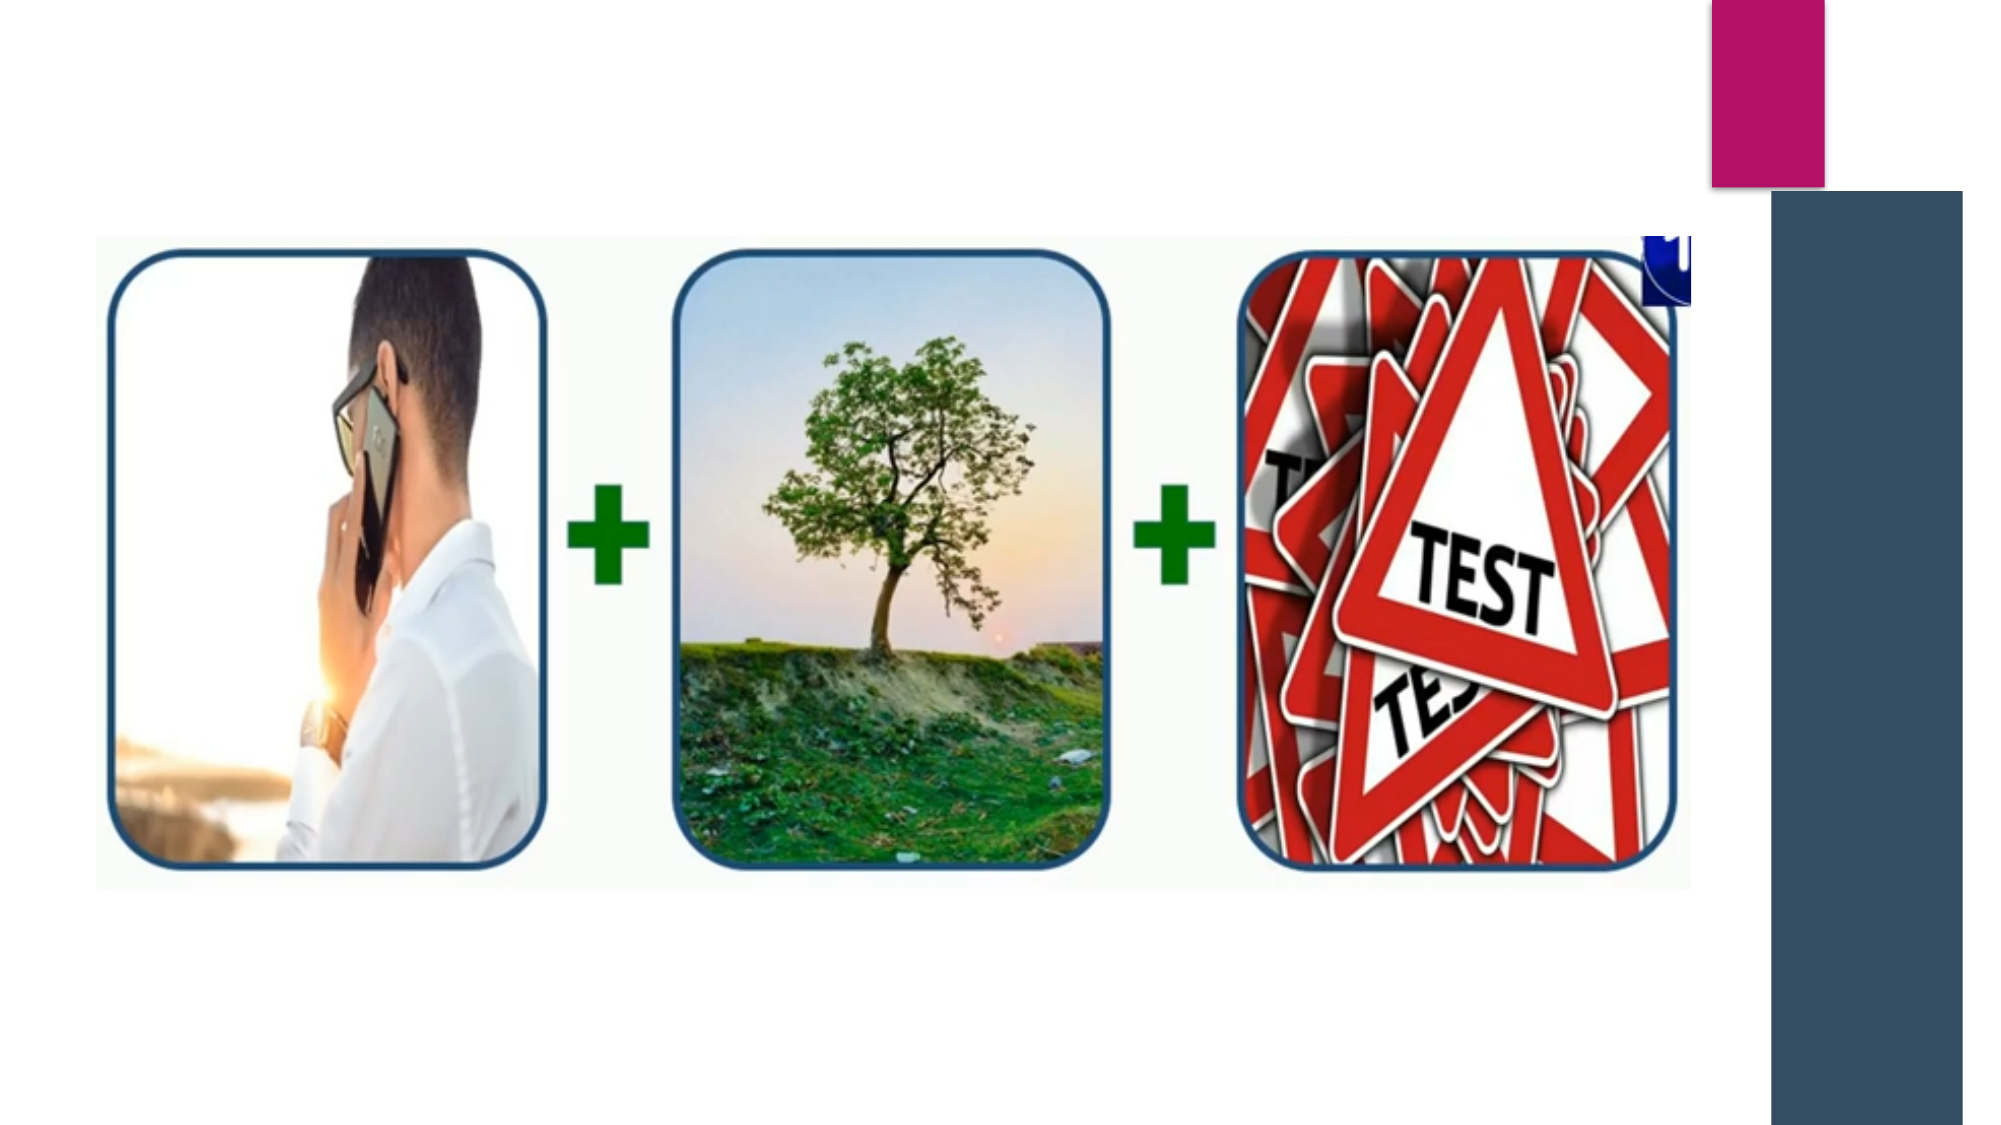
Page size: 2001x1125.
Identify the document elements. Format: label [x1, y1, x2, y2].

text_box [1770, 190, 1964, 1125]
picture [95, 236, 1692, 889]
